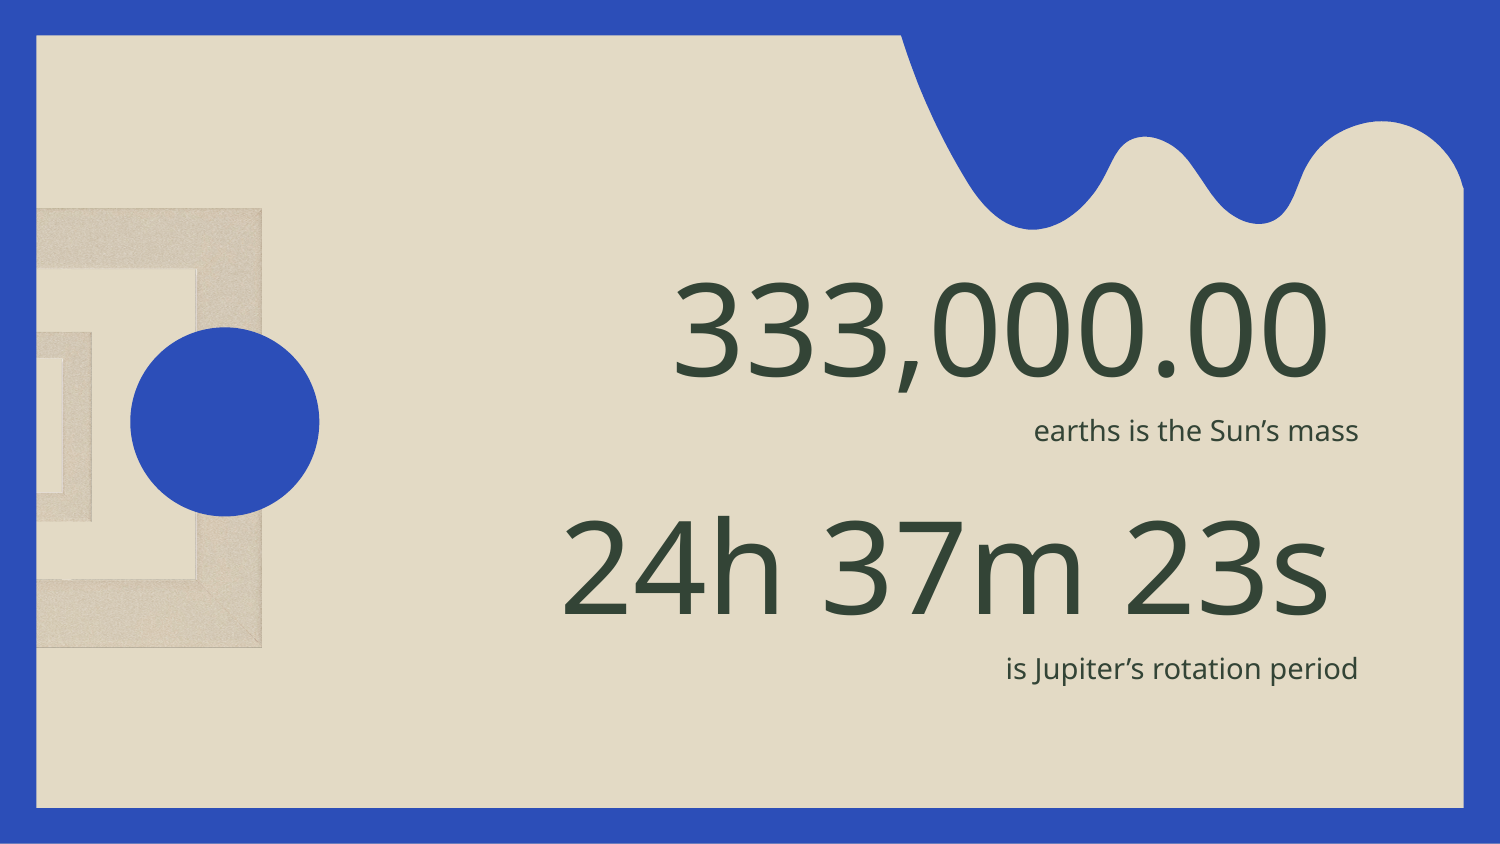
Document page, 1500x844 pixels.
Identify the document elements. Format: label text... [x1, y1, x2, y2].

title 24h 37m 23s [447, 519, 1382, 635]
title 333,000.00 [447, 280, 1382, 396]
subtitle earths is the Sun’s mass [447, 396, 1382, 470]
subtitle is Jupiter’s rotation period [447, 635, 1382, 709]
picture [37, 208, 262, 666]
